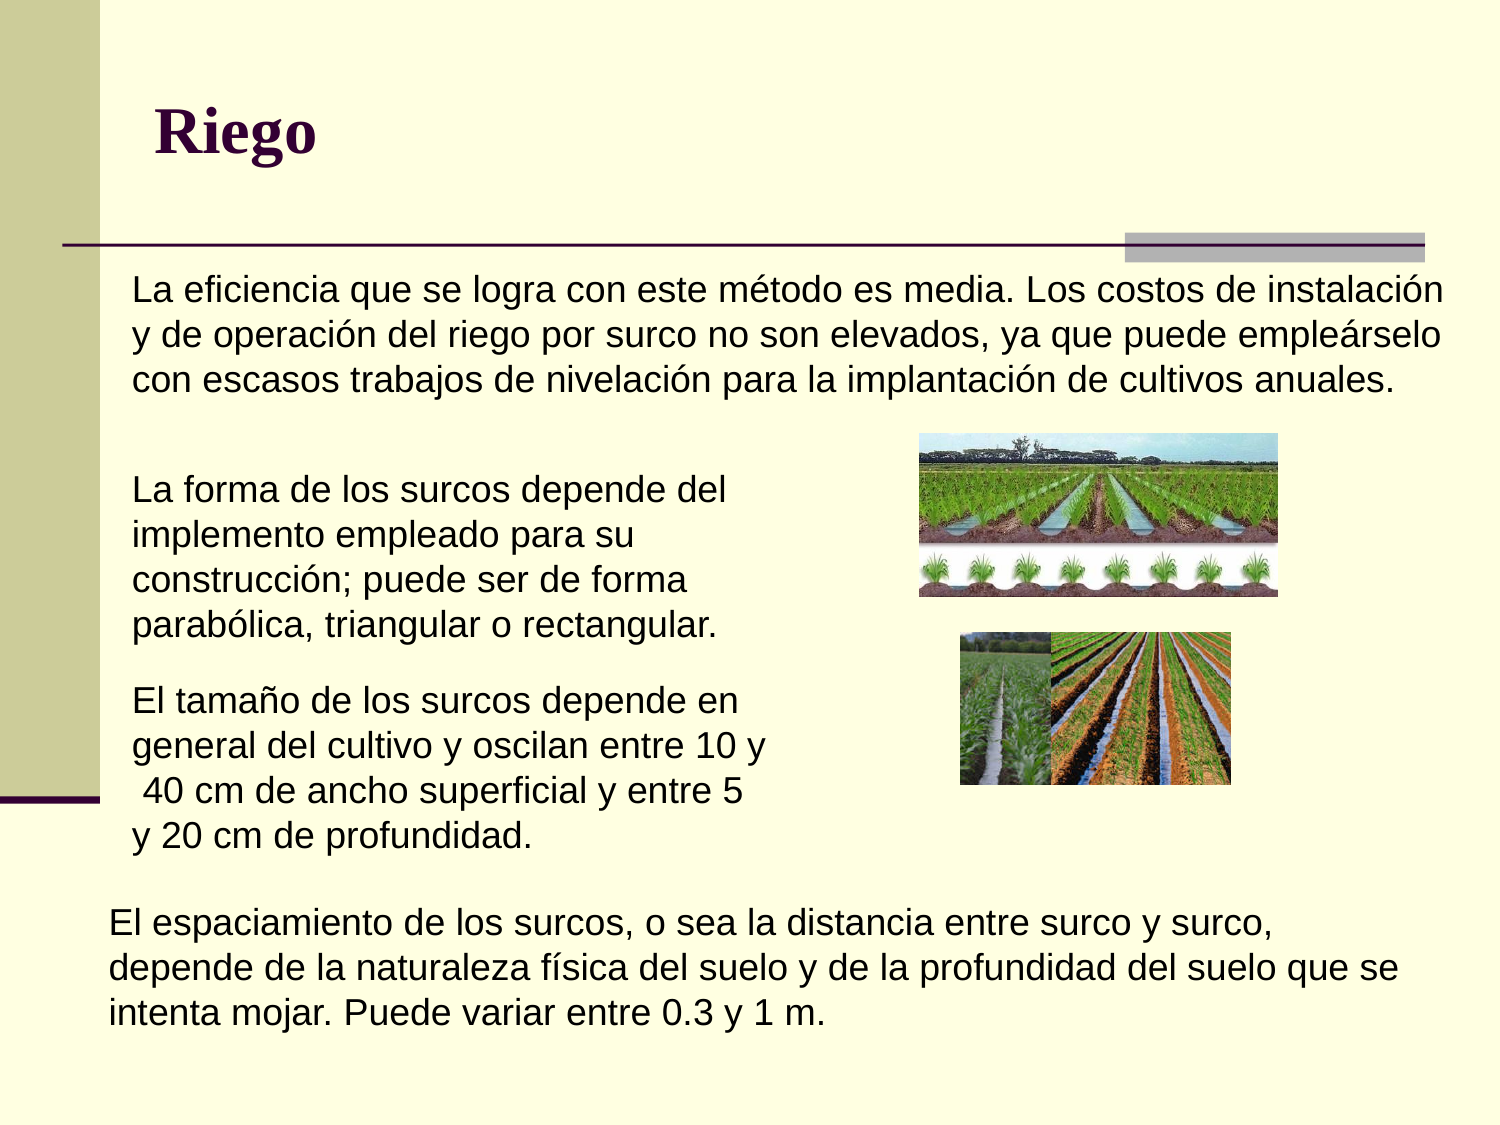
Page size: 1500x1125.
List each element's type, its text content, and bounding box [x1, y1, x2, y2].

text_box La forma de los surcos depende del implemento empleado para su construcción; puede ser de forma parabólica, triangular o rectangular. [117, 456, 832, 653]
text_box El tamaño de los surcos depende en general del cultivo y oscilan entre 10 y 40 cm de ancho superficial y entre 5 y 20 cm de profundidad. [117, 667, 786, 864]
text_box Riego [139, 2, 1415, 252]
picture [960, 632, 1231, 785]
picture [919, 433, 1278, 597]
text_box El espaciamiento de los surcos, o sea la distancia entre surco y surco, depende de la naturaleza física del suelo y de la profundidad del suelo que se intenta mojar. Puede variar entre 0.3 y 1 m. [93, 890, 1442, 1041]
text_box La eficiencia que se logra con este método es media. Los costos de instalación y de operación del riego por surco no son elevados, ya que puede empleárselo con escasos trabajos de nivelación para la implantación de cultivos anuales. [117, 257, 1477, 409]
